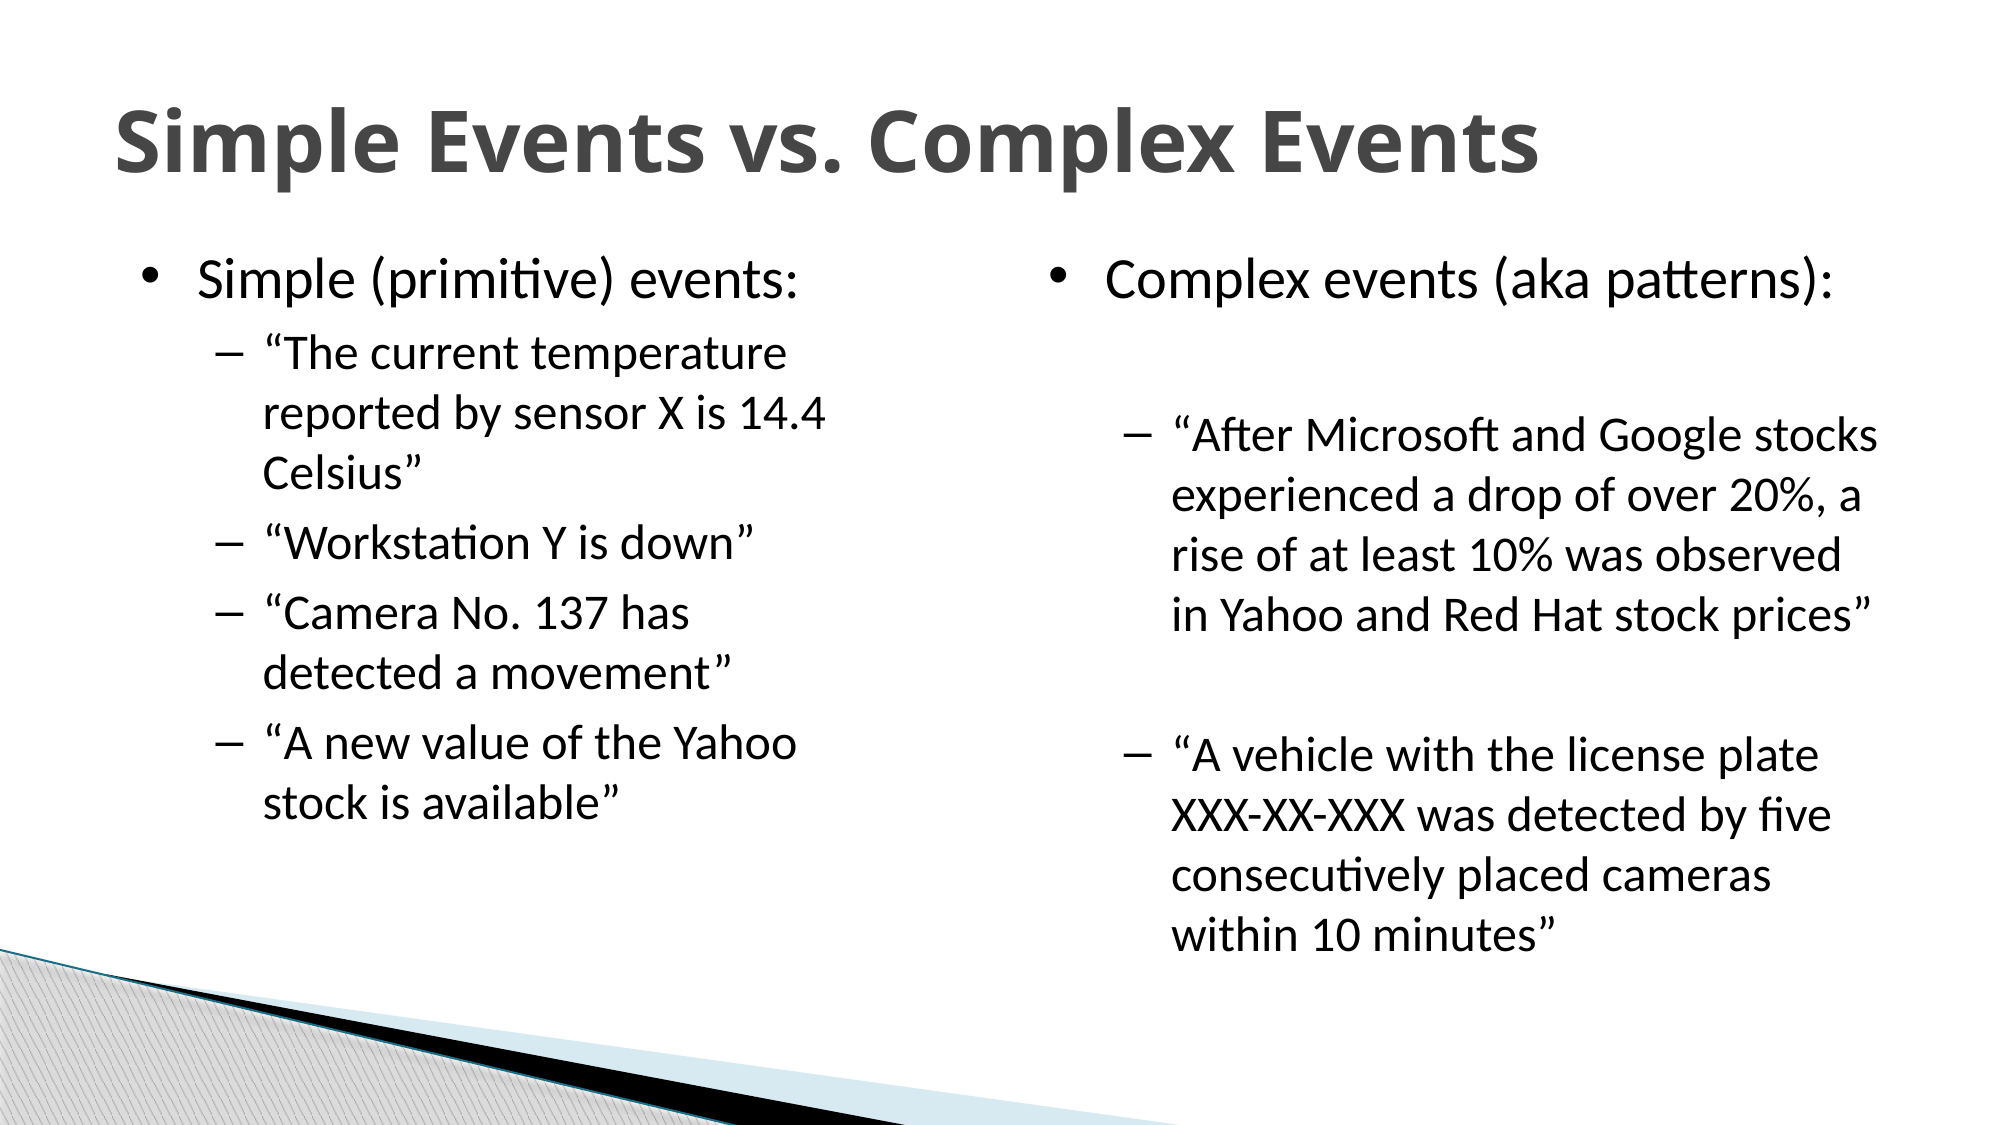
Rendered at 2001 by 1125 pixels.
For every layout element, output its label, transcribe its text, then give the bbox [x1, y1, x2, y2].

text_box Simple (primitive) events: “The current temperature reported by sensor X is 14.4 Celsius” “Workstation Y is down” “Camera No. 137 has detected a movement” “A new value of the Yahoo stock is available” [125, 232, 867, 975]
title Simple Events vs. Complex Events [99, 45, 1900, 233]
text_box Complex events (aka patterns): “After Microsoft and Google stocks experienced a drop of over 20%, a rise of at least 10% was observed in Yahoo and Red Hat stock prices” “A vehicle with the license plate XXX-XX-XXX was detected by five consecutively placed cameras within 10 minutes” [1034, 232, 1900, 975]
